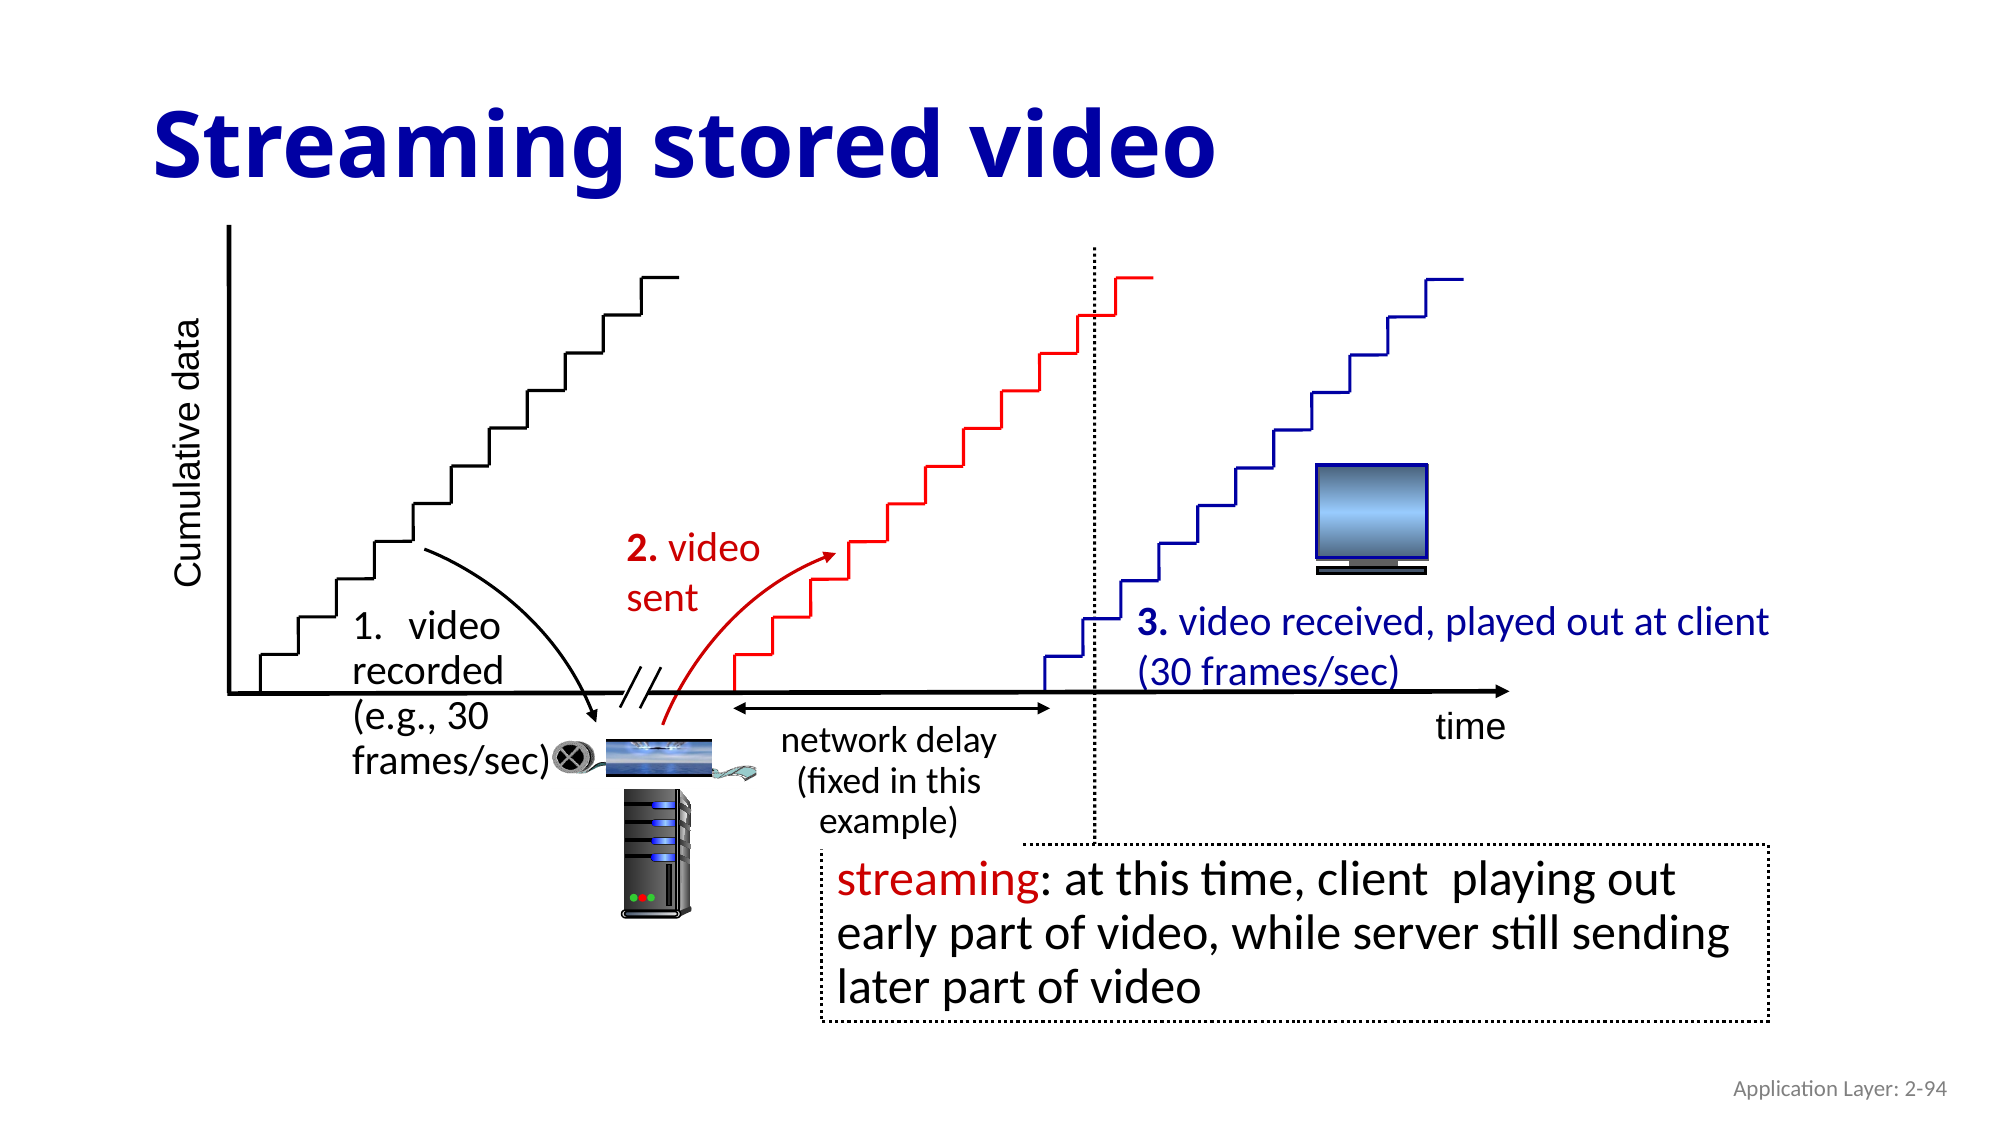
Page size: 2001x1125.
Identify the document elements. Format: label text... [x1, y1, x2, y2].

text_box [611, 728, 733, 789]
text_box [619, 661, 661, 710]
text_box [821, 693, 1769, 1024]
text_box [260, 277, 680, 692]
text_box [733, 708, 1050, 851]
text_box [610, 512, 821, 725]
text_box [337, 692, 611, 794]
slide_number Application Layer: 2-94 [1512, 1056, 1963, 1117]
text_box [1044, 279, 1789, 703]
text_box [734, 277, 1154, 693]
title Streaming stored video [137, 74, 1863, 221]
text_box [821, 247, 1769, 279]
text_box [621, 789, 692, 918]
text_box Cumulative data [152, 282, 216, 605]
